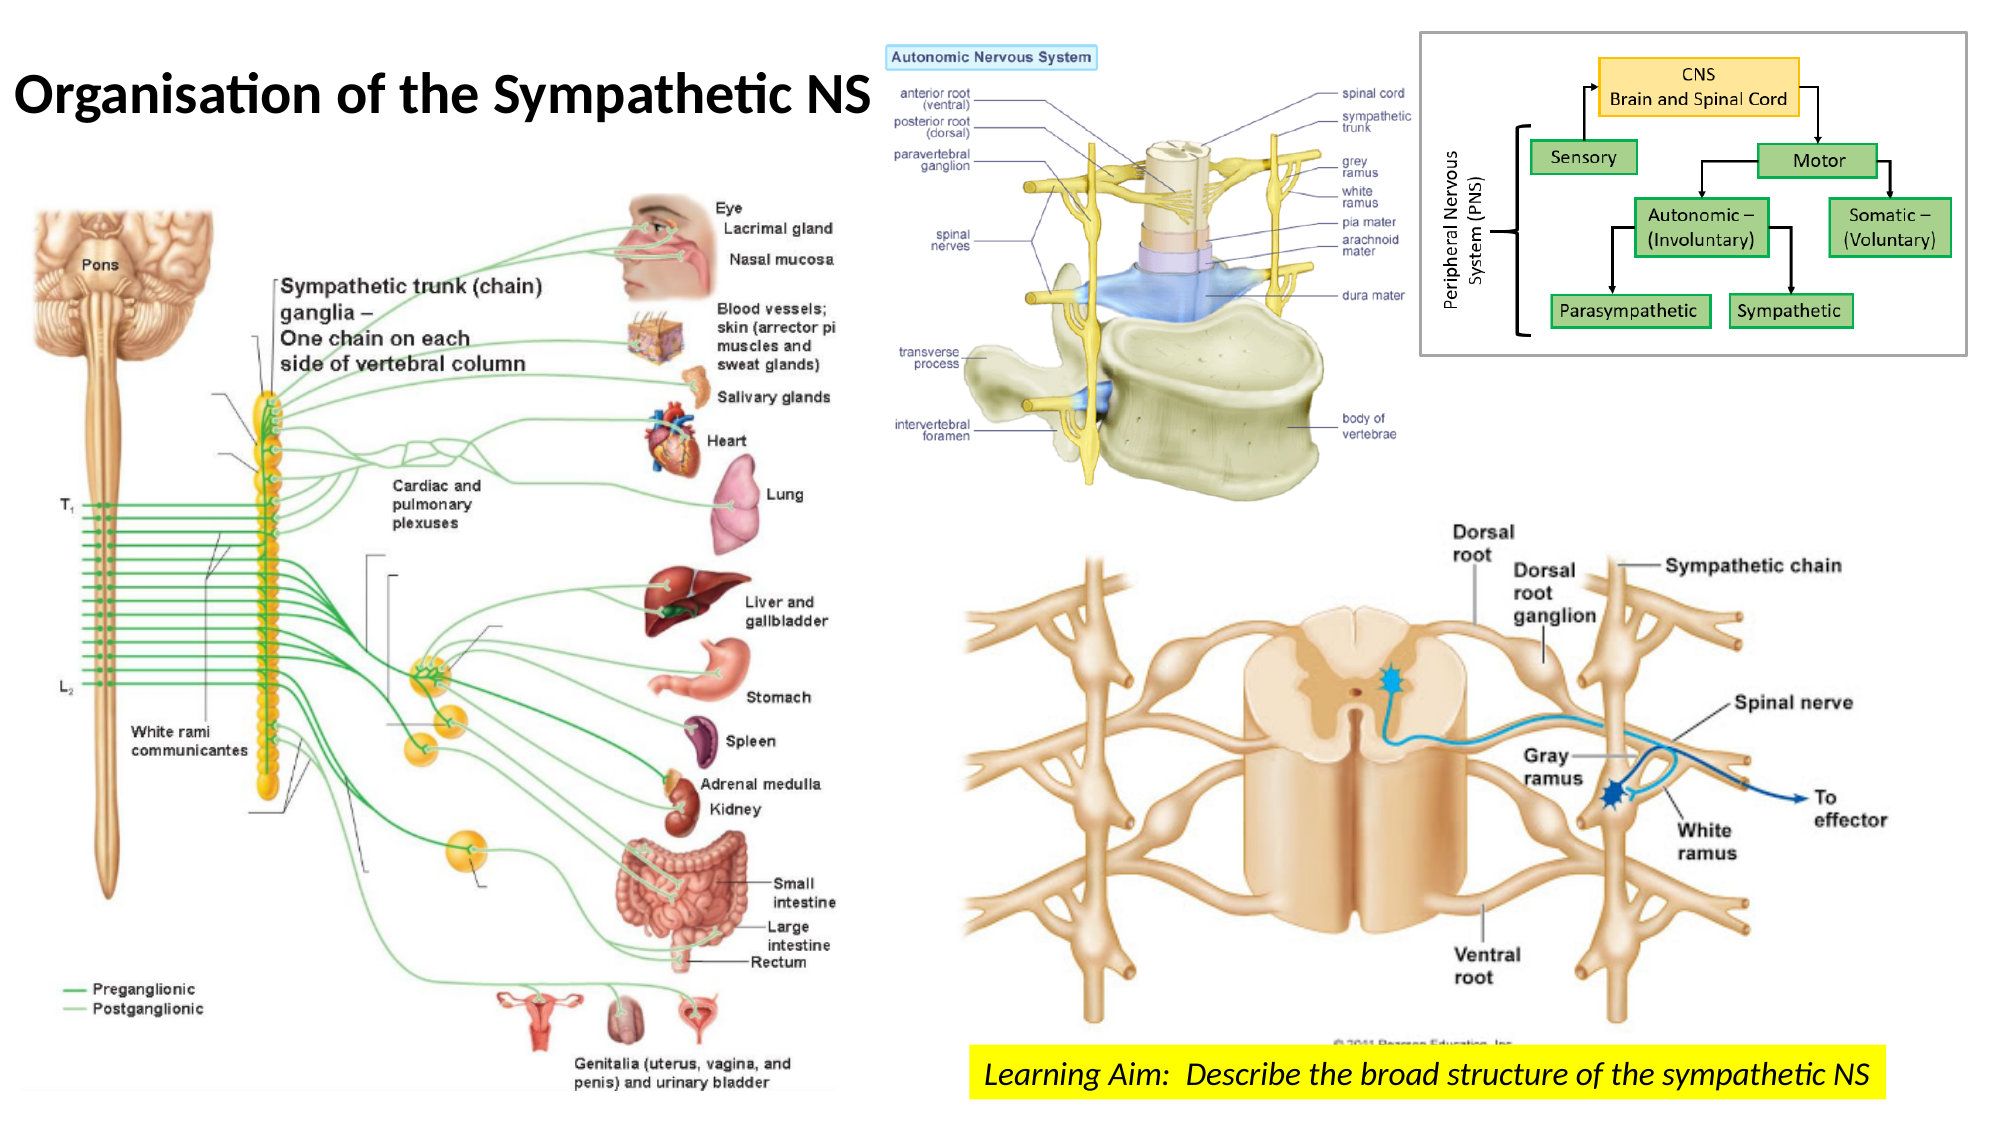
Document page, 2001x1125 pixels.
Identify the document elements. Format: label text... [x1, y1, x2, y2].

picture [881, 23, 1974, 1067]
text_box Organisation of the Sympathetic NS [0, 47, 881, 133]
picture [21, 193, 837, 1091]
text_box Learning Aim: Describe the broad structure of the sympathetic NS [969, 1067, 1887, 1100]
